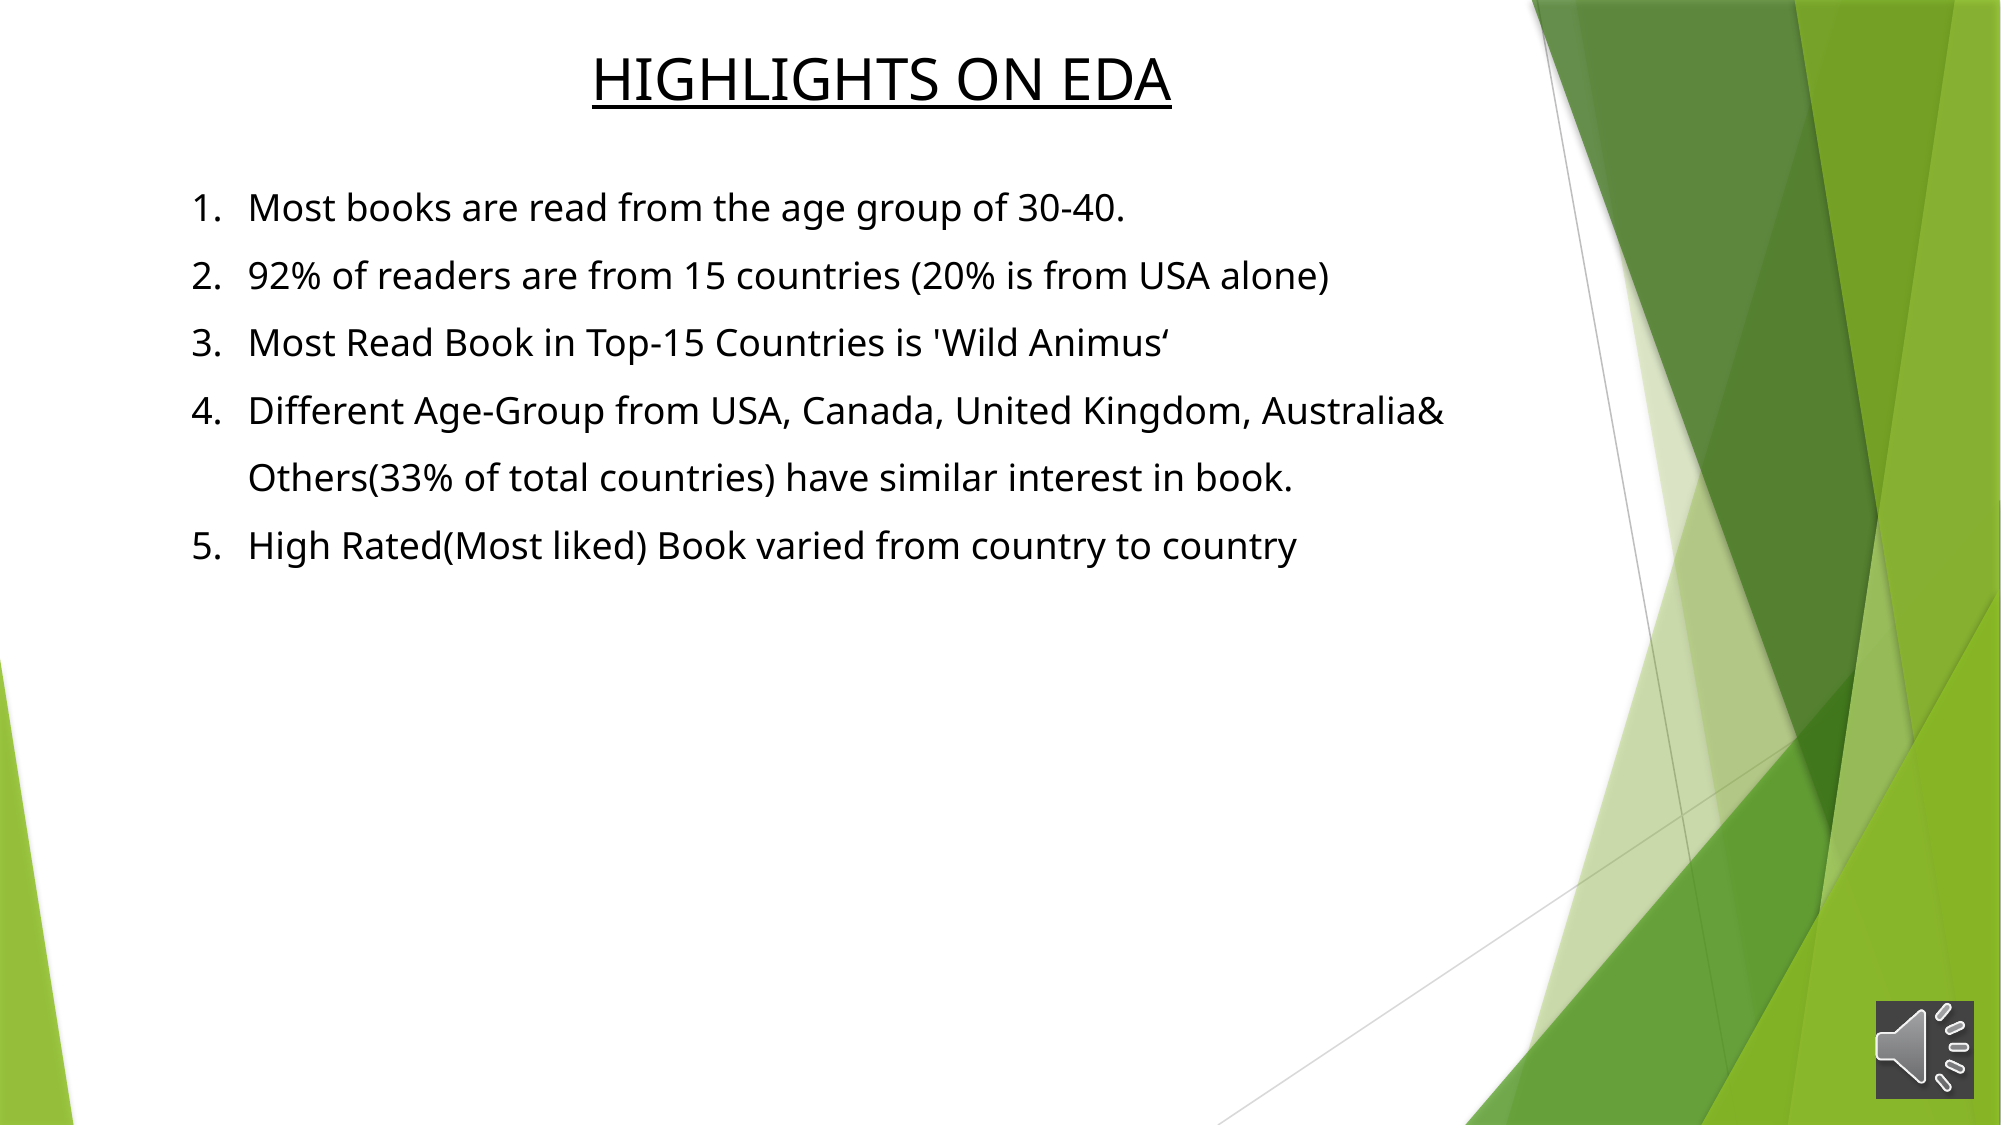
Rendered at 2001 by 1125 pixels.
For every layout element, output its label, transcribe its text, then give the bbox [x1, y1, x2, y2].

text_box Most books are read from the age group of 30-40. 92% of readers are from 15 countries (20% is from USA alone) Most Read Book in Top-15 Countries is 'Wild Animus‘ Different Age-Group from USA, Canada, United Kingdom, Australia& Others(33% of total countries) have similar interest in book. High Rated(Most liked) Book varied from country to country [176, 154, 1664, 575]
picture [1874, 999, 1976, 1101]
title HIGHLIGHTS ON EDA [176, 6, 1587, 113]
